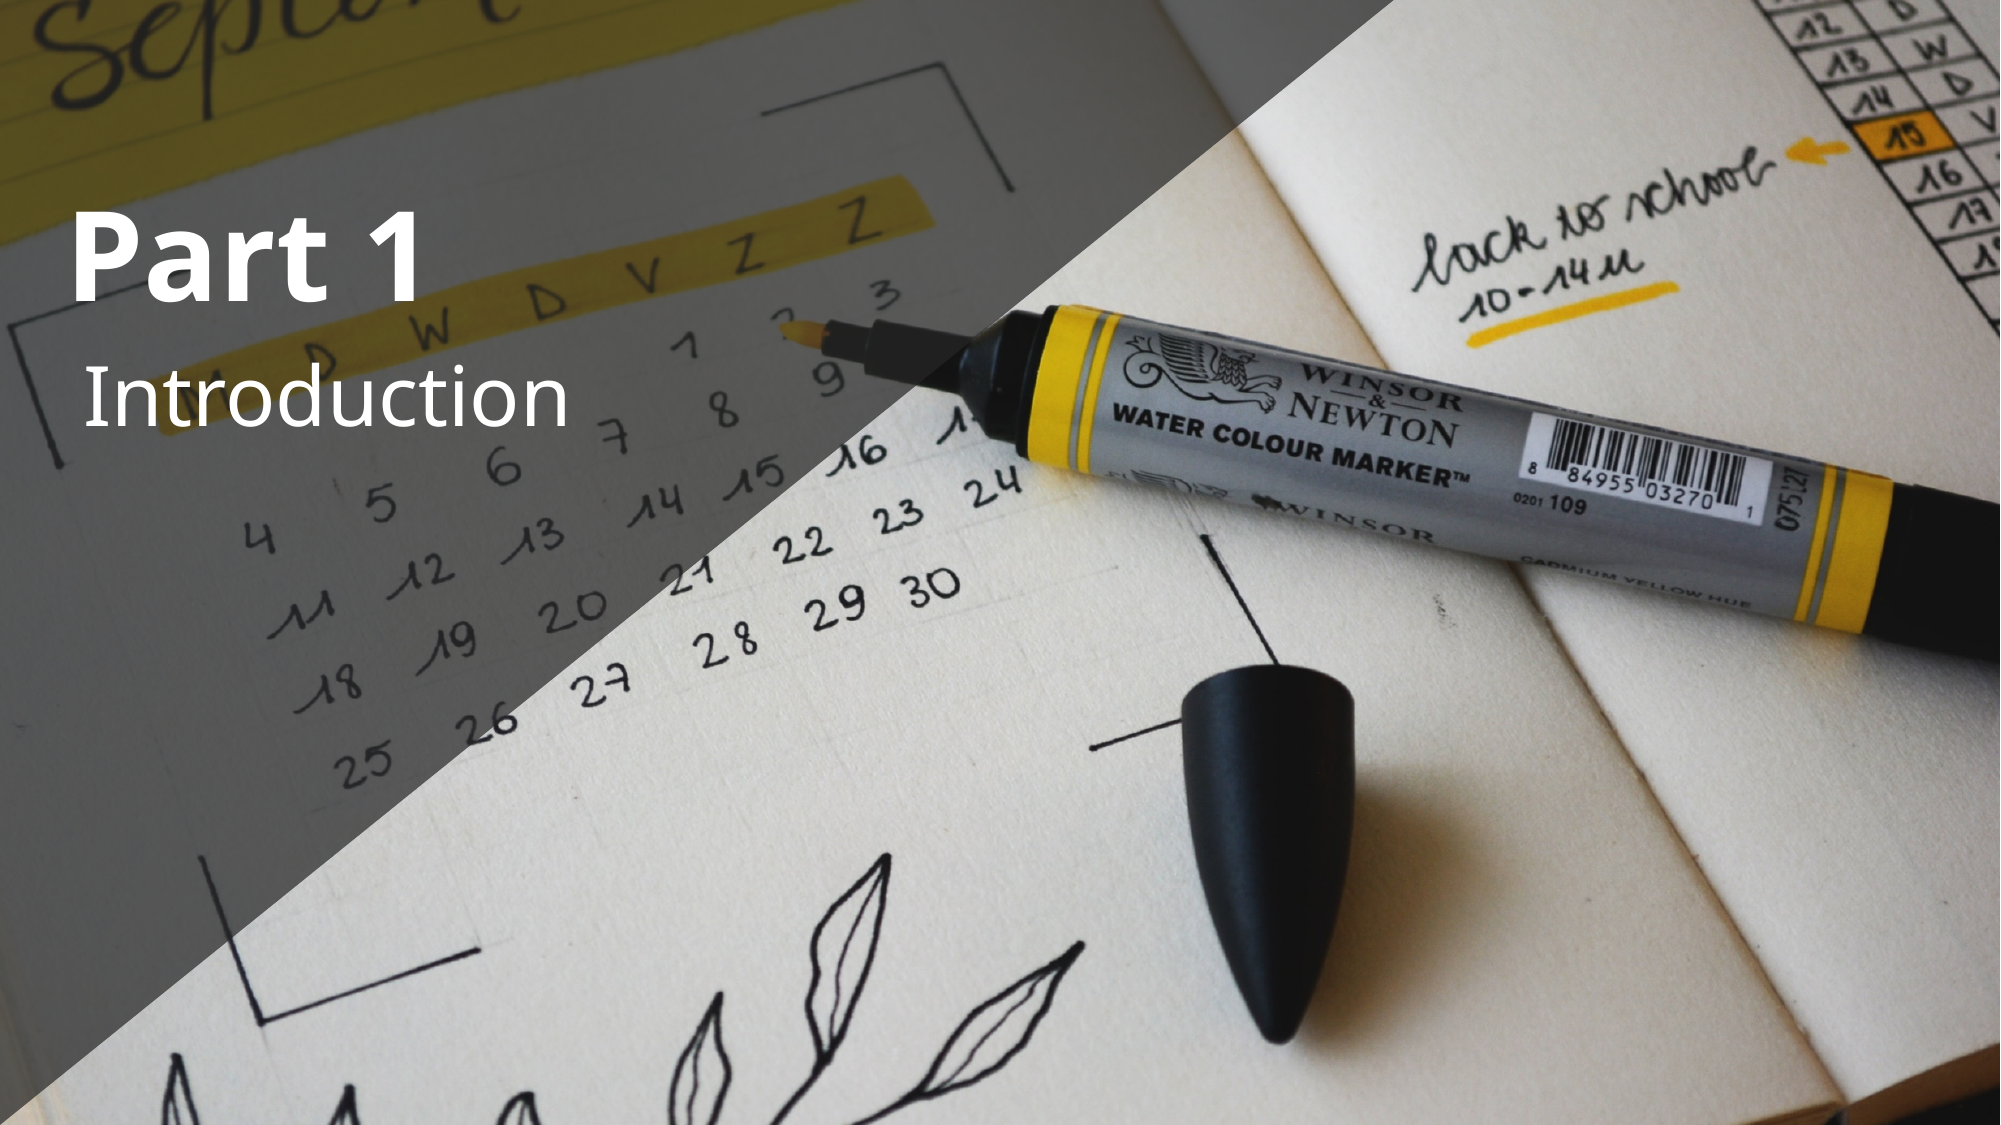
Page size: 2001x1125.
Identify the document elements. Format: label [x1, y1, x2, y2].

picture [1394, 0, 2000, 1125]
text_box [0, 0, 1394, 1125]
